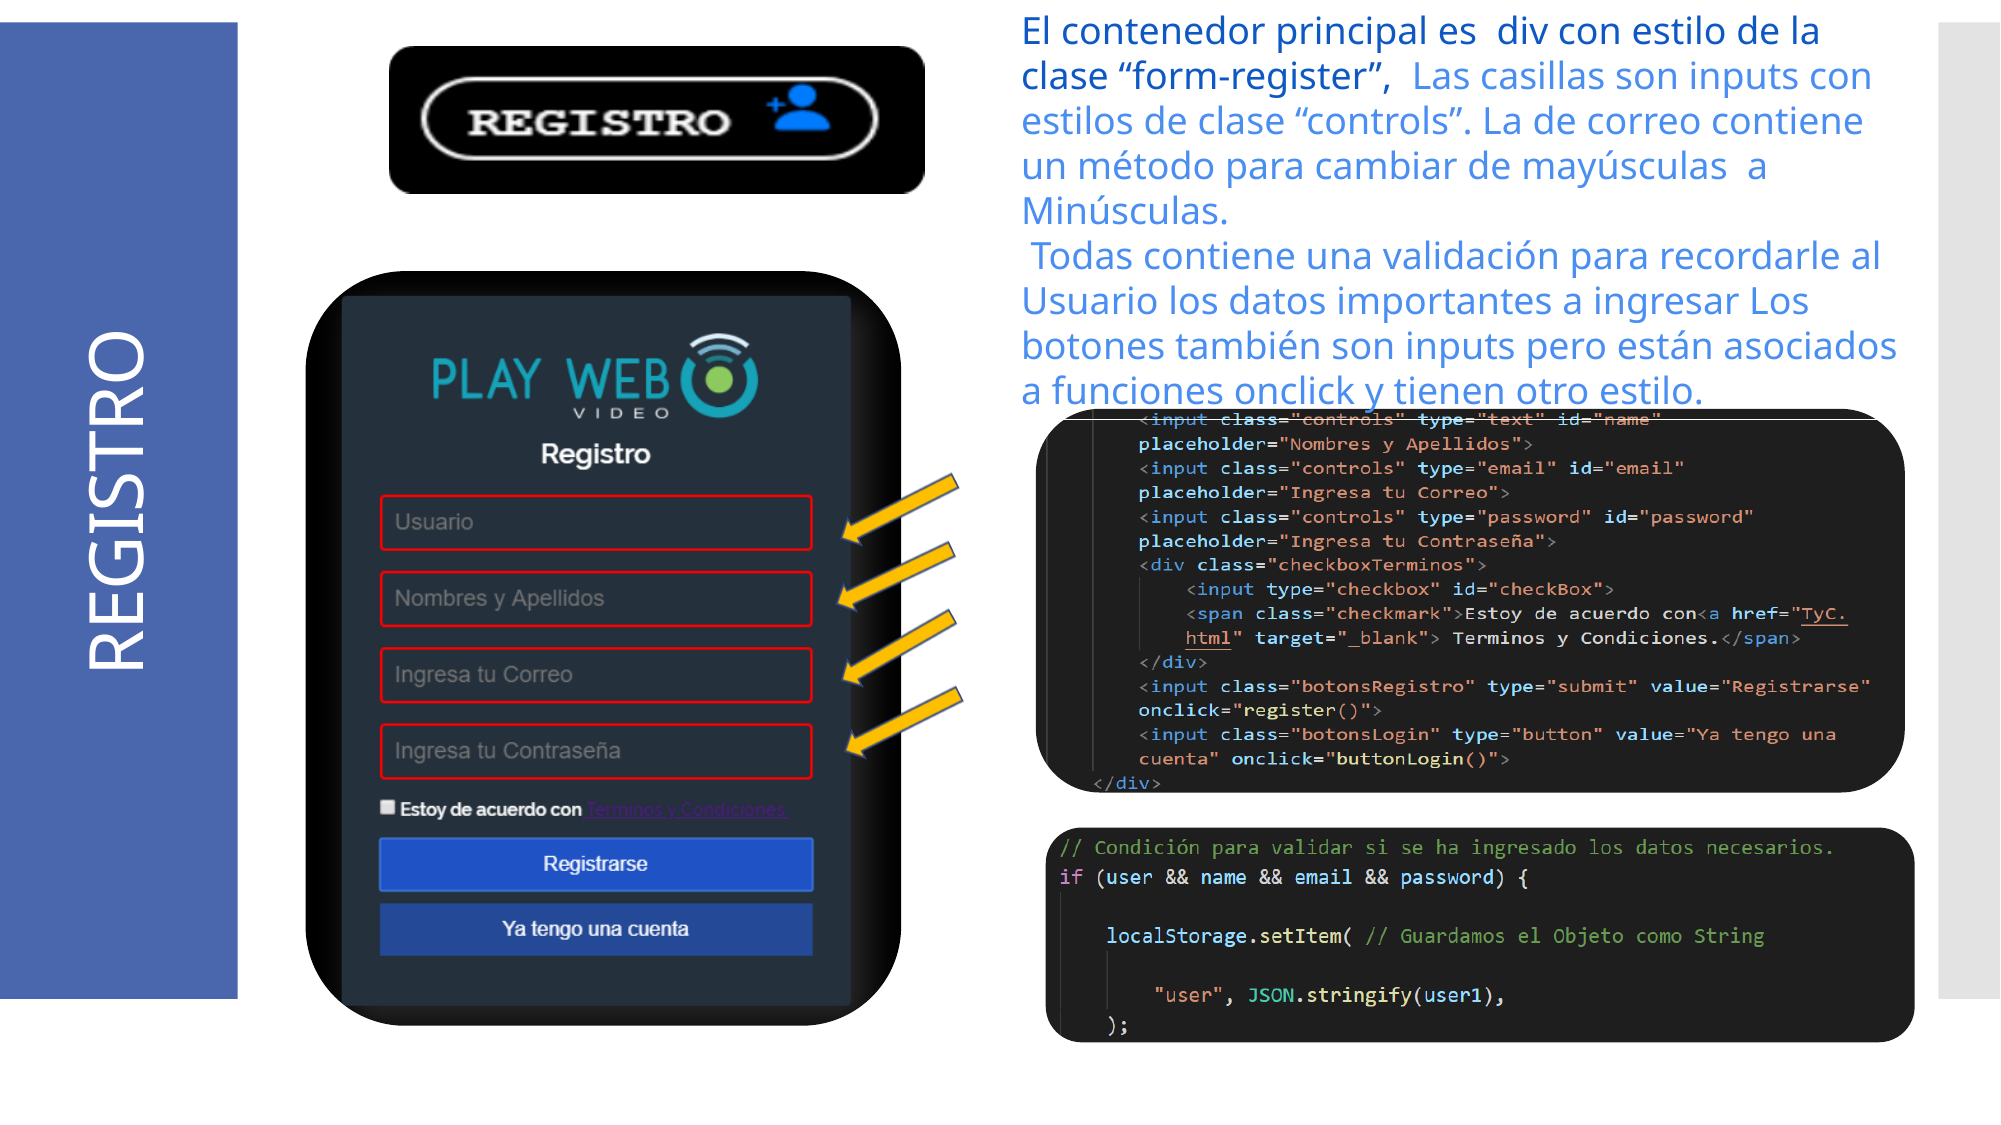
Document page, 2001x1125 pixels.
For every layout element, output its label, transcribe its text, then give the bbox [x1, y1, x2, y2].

text_box El contenedor principal es div con estilo de la clase “form-register”, Las casillas son inputs con estilos de clase “controls”. La de correo contiene un método para cambiar de mayúsculas a Minúsculas. Todas contiene una validación para recordarle al Usuario los datos importantes a ingresar Los botones también son inputs pero están asociados a funciones onclick y tienen otro estilo. [1006, 0, 1925, 420]
picture [305, 270, 967, 1026]
picture [389, 46, 925, 194]
picture [1035, 408, 1906, 793]
picture [1045, 827, 1915, 1043]
title REGISTRO [0, 22, 238, 982]
